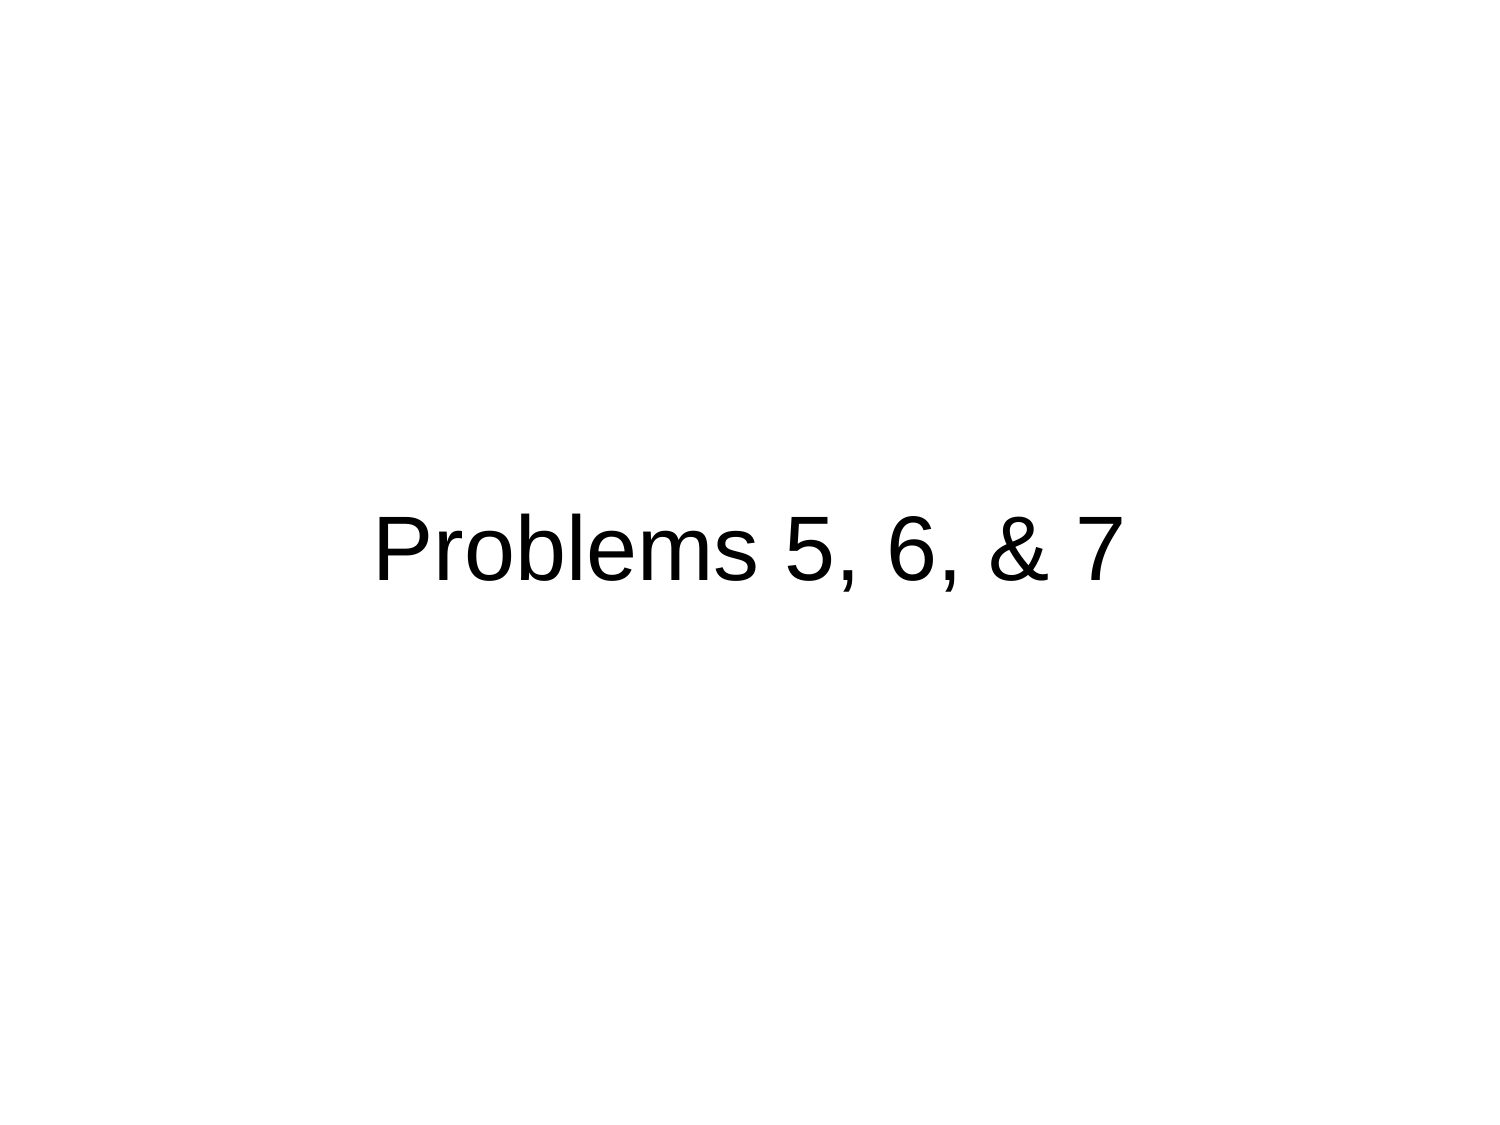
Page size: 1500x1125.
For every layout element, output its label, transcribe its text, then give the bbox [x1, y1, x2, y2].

title Problems 5, 6, & 7 [75, 450, 1425, 638]
